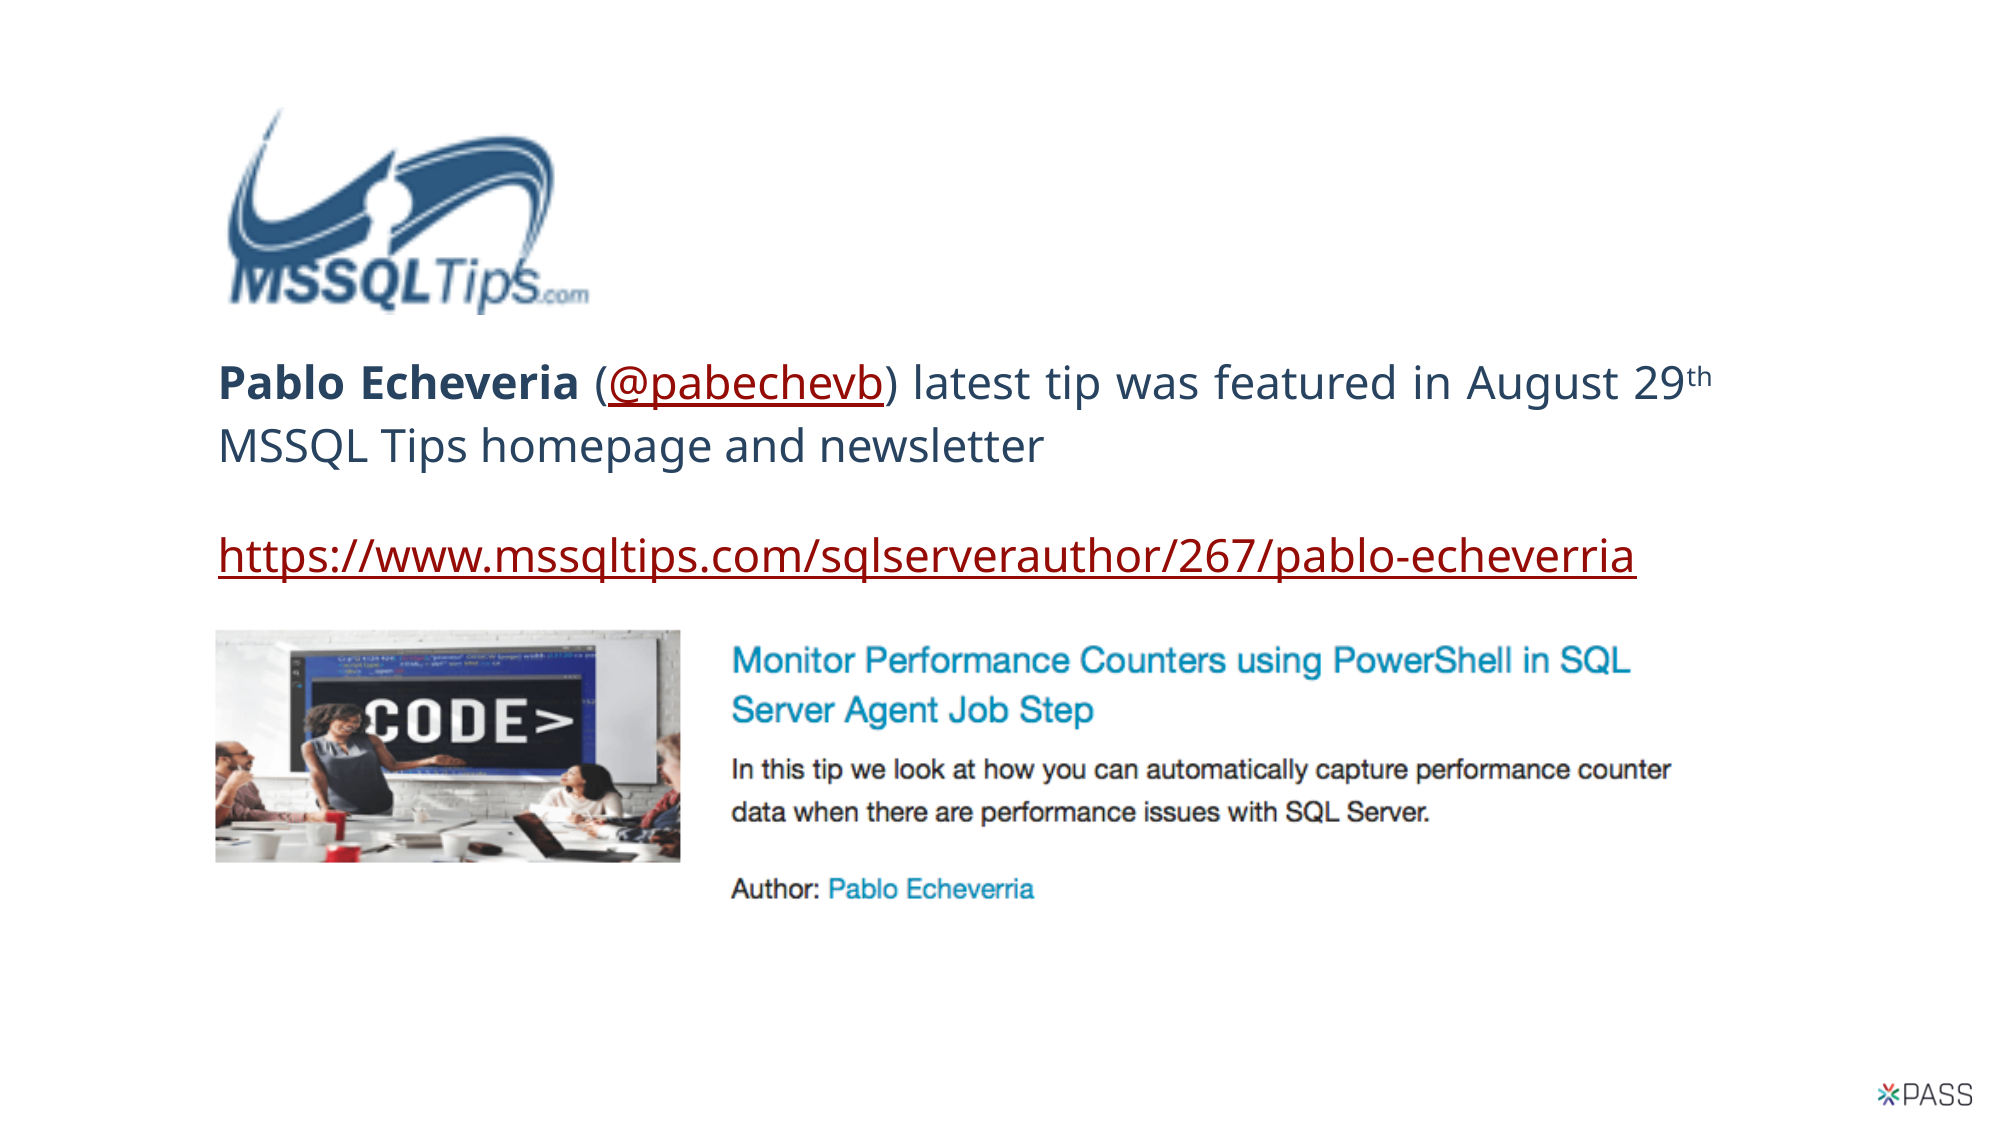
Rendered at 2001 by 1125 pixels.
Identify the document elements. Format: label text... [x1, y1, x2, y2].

text_box Pablo Echeveria (@pabechevb) latest tip was featured in August 29th MSSQL Tips homepage and newsletter https://www.mssqltips.com/sqlserverauthor/267/pablo-echeverria [202, 181, 1737, 597]
picture [209, 107, 600, 315]
picture [1863, 1079, 1987, 1110]
picture [209, 615, 1682, 916]
